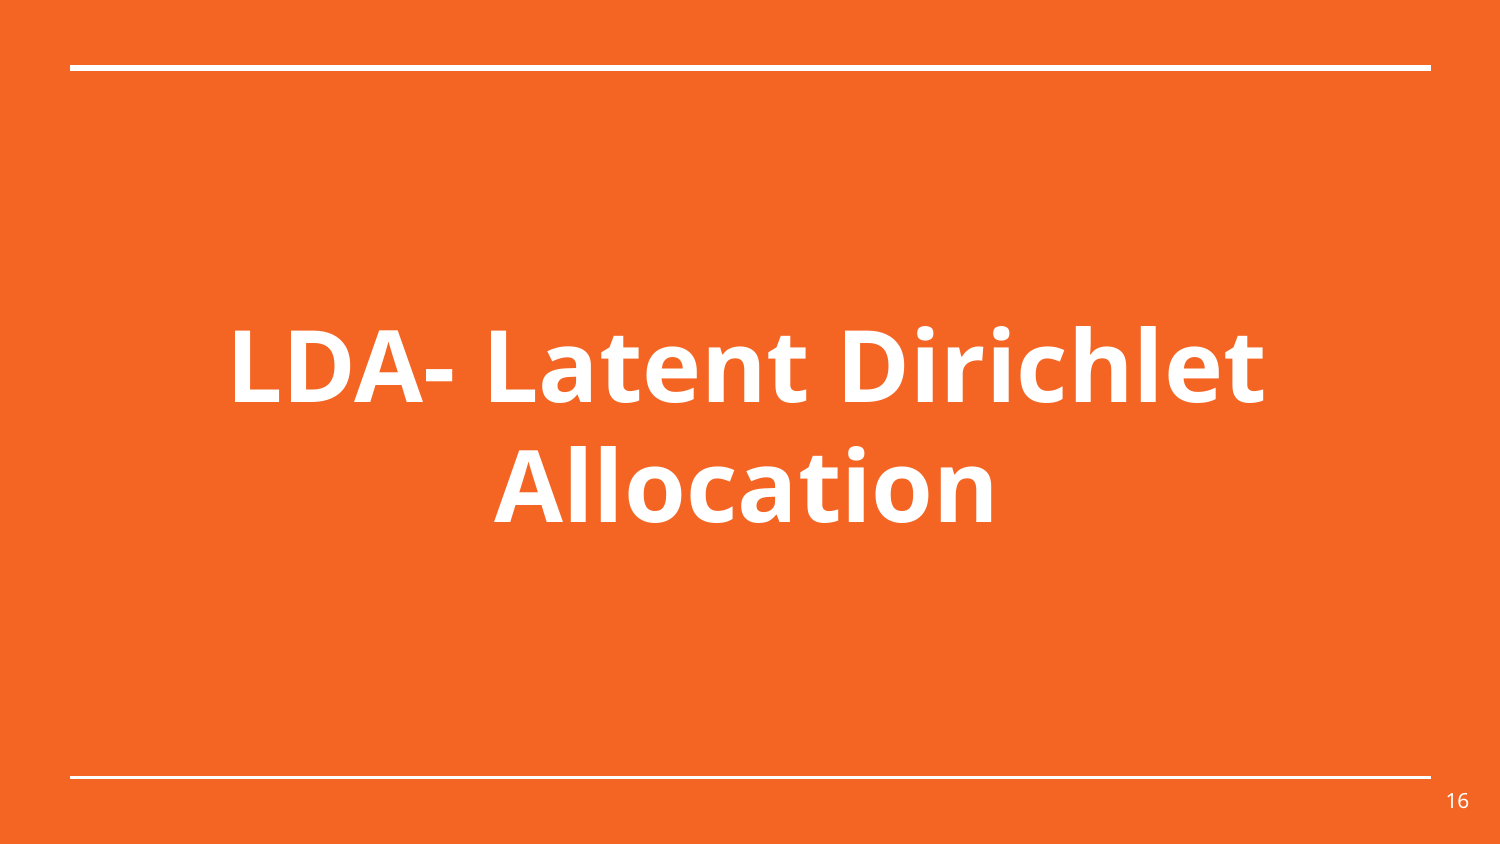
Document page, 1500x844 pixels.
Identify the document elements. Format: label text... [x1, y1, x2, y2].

title LDA- Latent Dirichlet Allocation [66, 296, 1428, 550]
slide_number 16 [1394, 769, 1484, 834]
